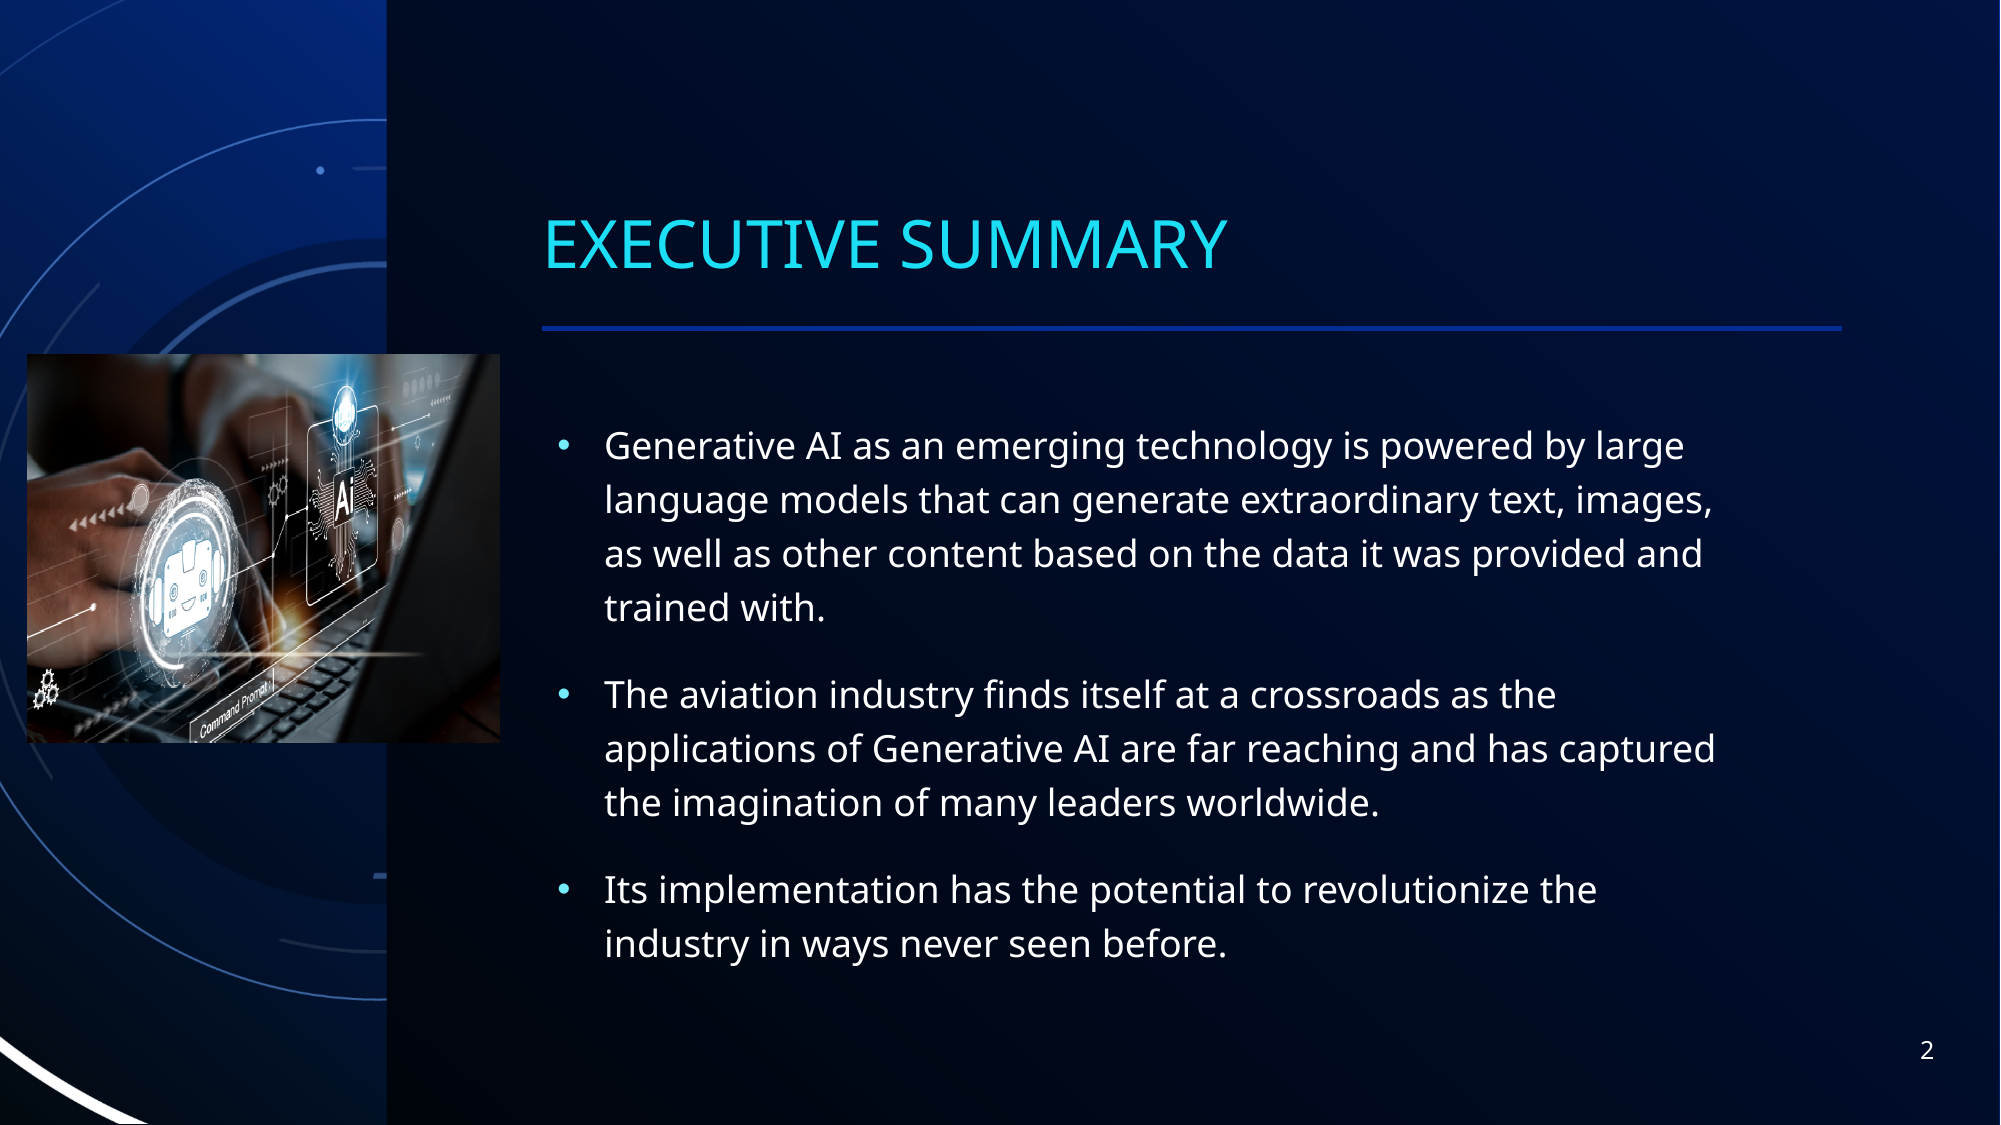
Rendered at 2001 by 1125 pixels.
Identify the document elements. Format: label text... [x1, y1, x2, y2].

slide_number 2 [1499, 1021, 1950, 1082]
list Generative AI as an emerging technology is powered by large language models that can generate extraordinary text, images, as well as other content based on the data it was provided and trained with. The aviation industry finds itself at a crossroads as the applications of Generative AI are far reaching and has captured the imagination of many leaders worldwide. Its implementation has the potential to revolutionize the industry in ways never seen before. [542, 405, 1760, 1009]
title Executive Summary [542, 18, 1760, 291]
picture [0, 0, 500, 1124]
